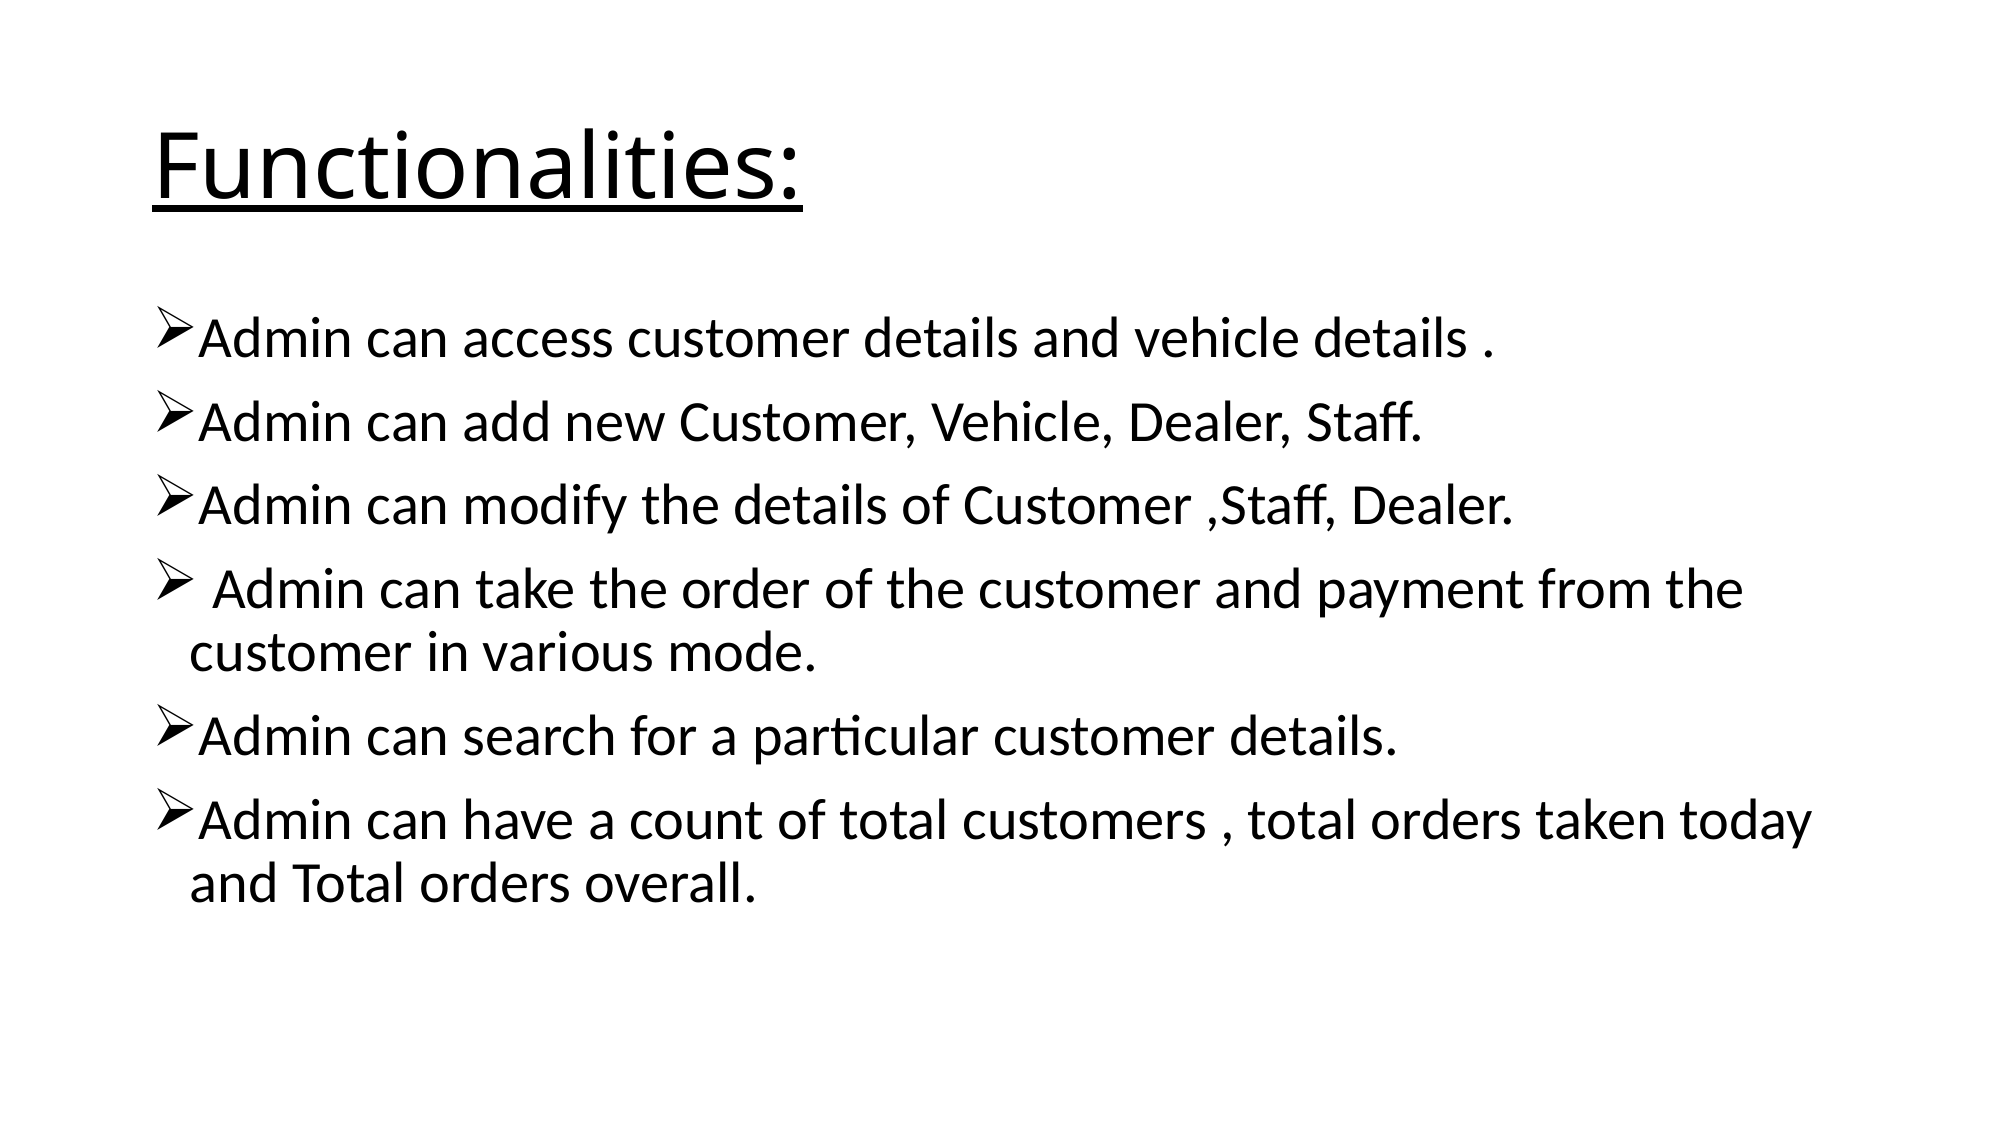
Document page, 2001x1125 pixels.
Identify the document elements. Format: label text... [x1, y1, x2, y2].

list Admin can access customer details and vehicle details . Admin can add new Customer, Vehicle, Dealer, Staff. Admin can modify the details of Customer ,Staff, Dealer. Admin can take the order of the customer and payment from the customer in various mode. Admin can search for a particular customer details. Admin can have a count of total customers , total orders taken today and Total orders overall. [137, 299, 1863, 1014]
title Functionalities: [137, 59, 1863, 278]
